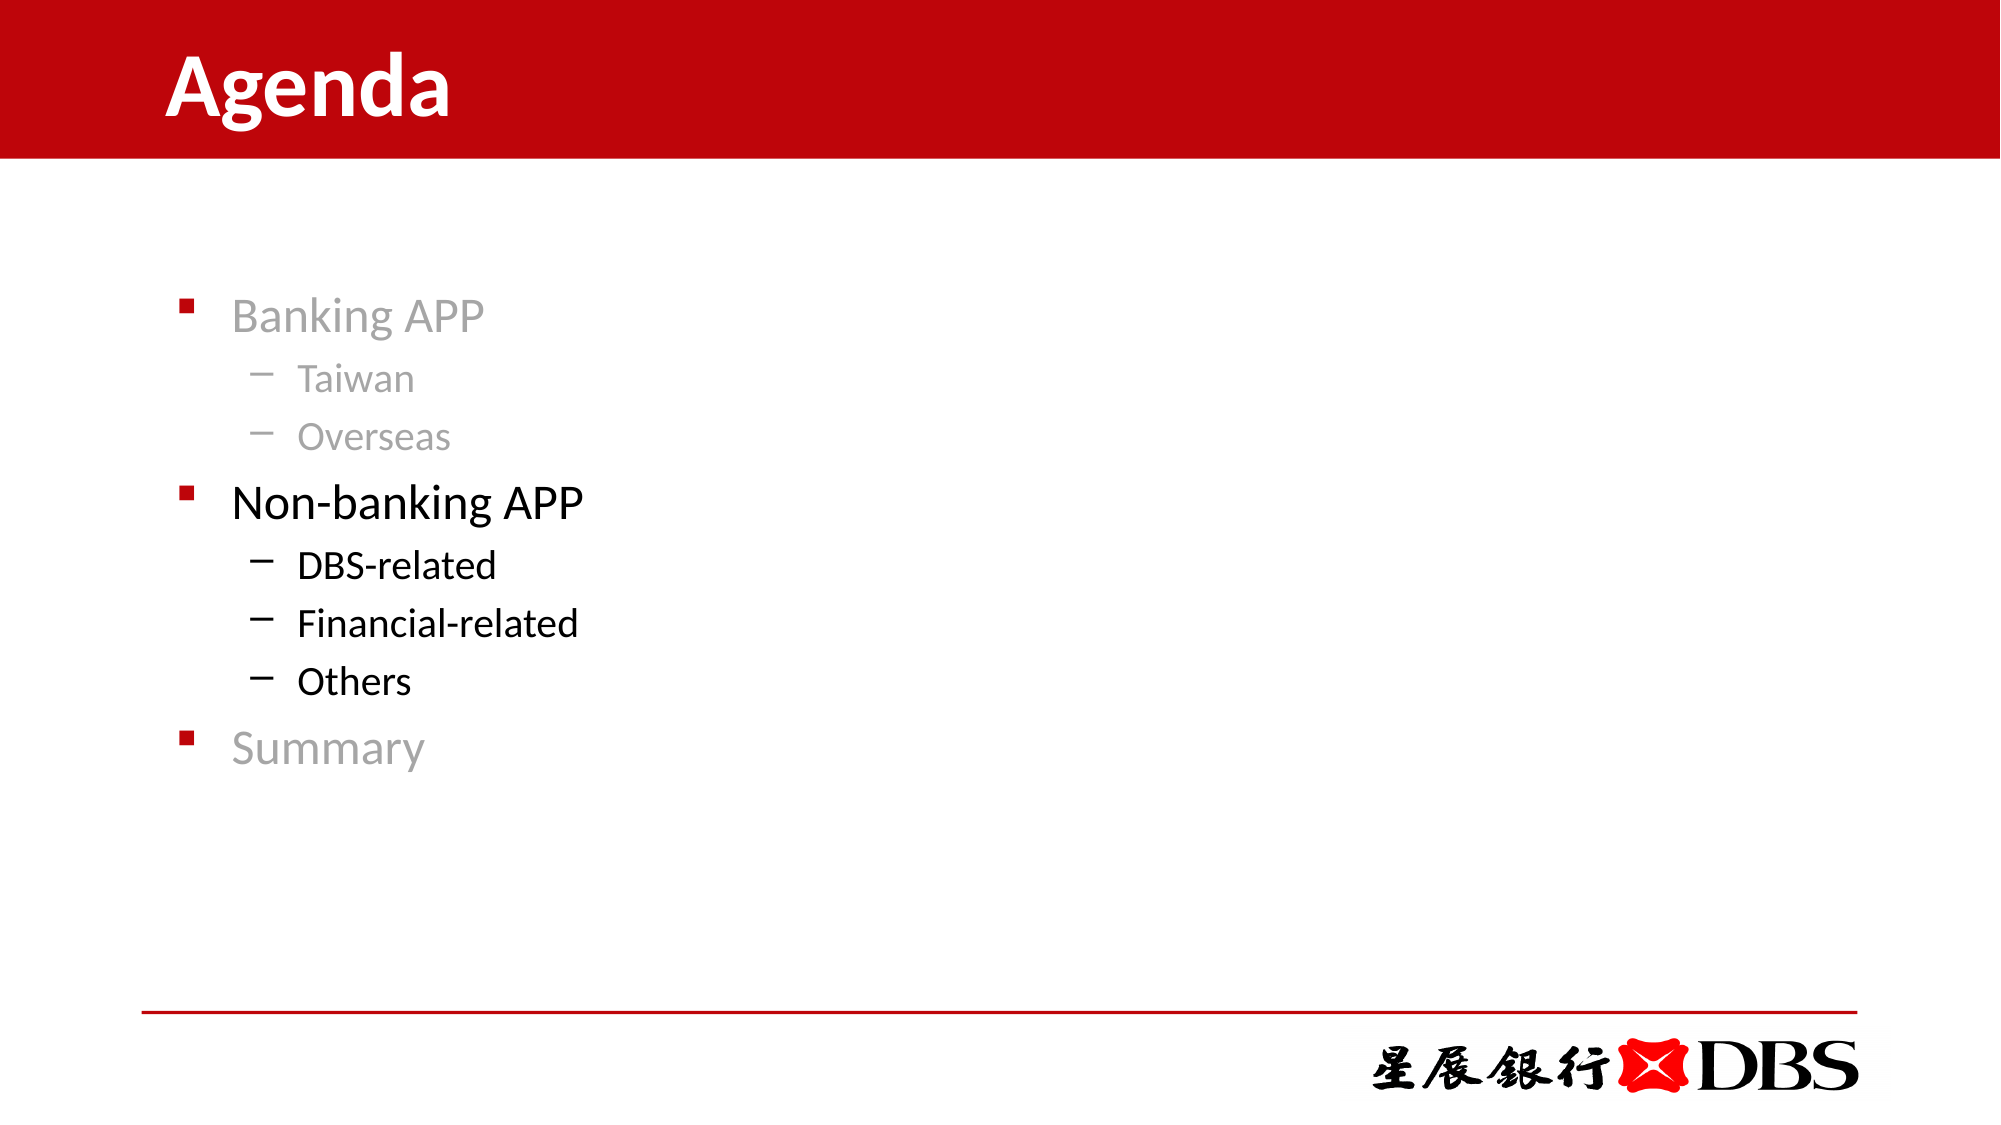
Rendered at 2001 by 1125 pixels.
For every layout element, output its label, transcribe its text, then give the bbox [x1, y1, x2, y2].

picture [1340, 1026, 1891, 1102]
title Agenda [0, 0, 2000, 159]
list Banking APP Taiwan Overseas Non-banking APP DBS-related Financial-related Others Summary [160, 274, 1839, 976]
